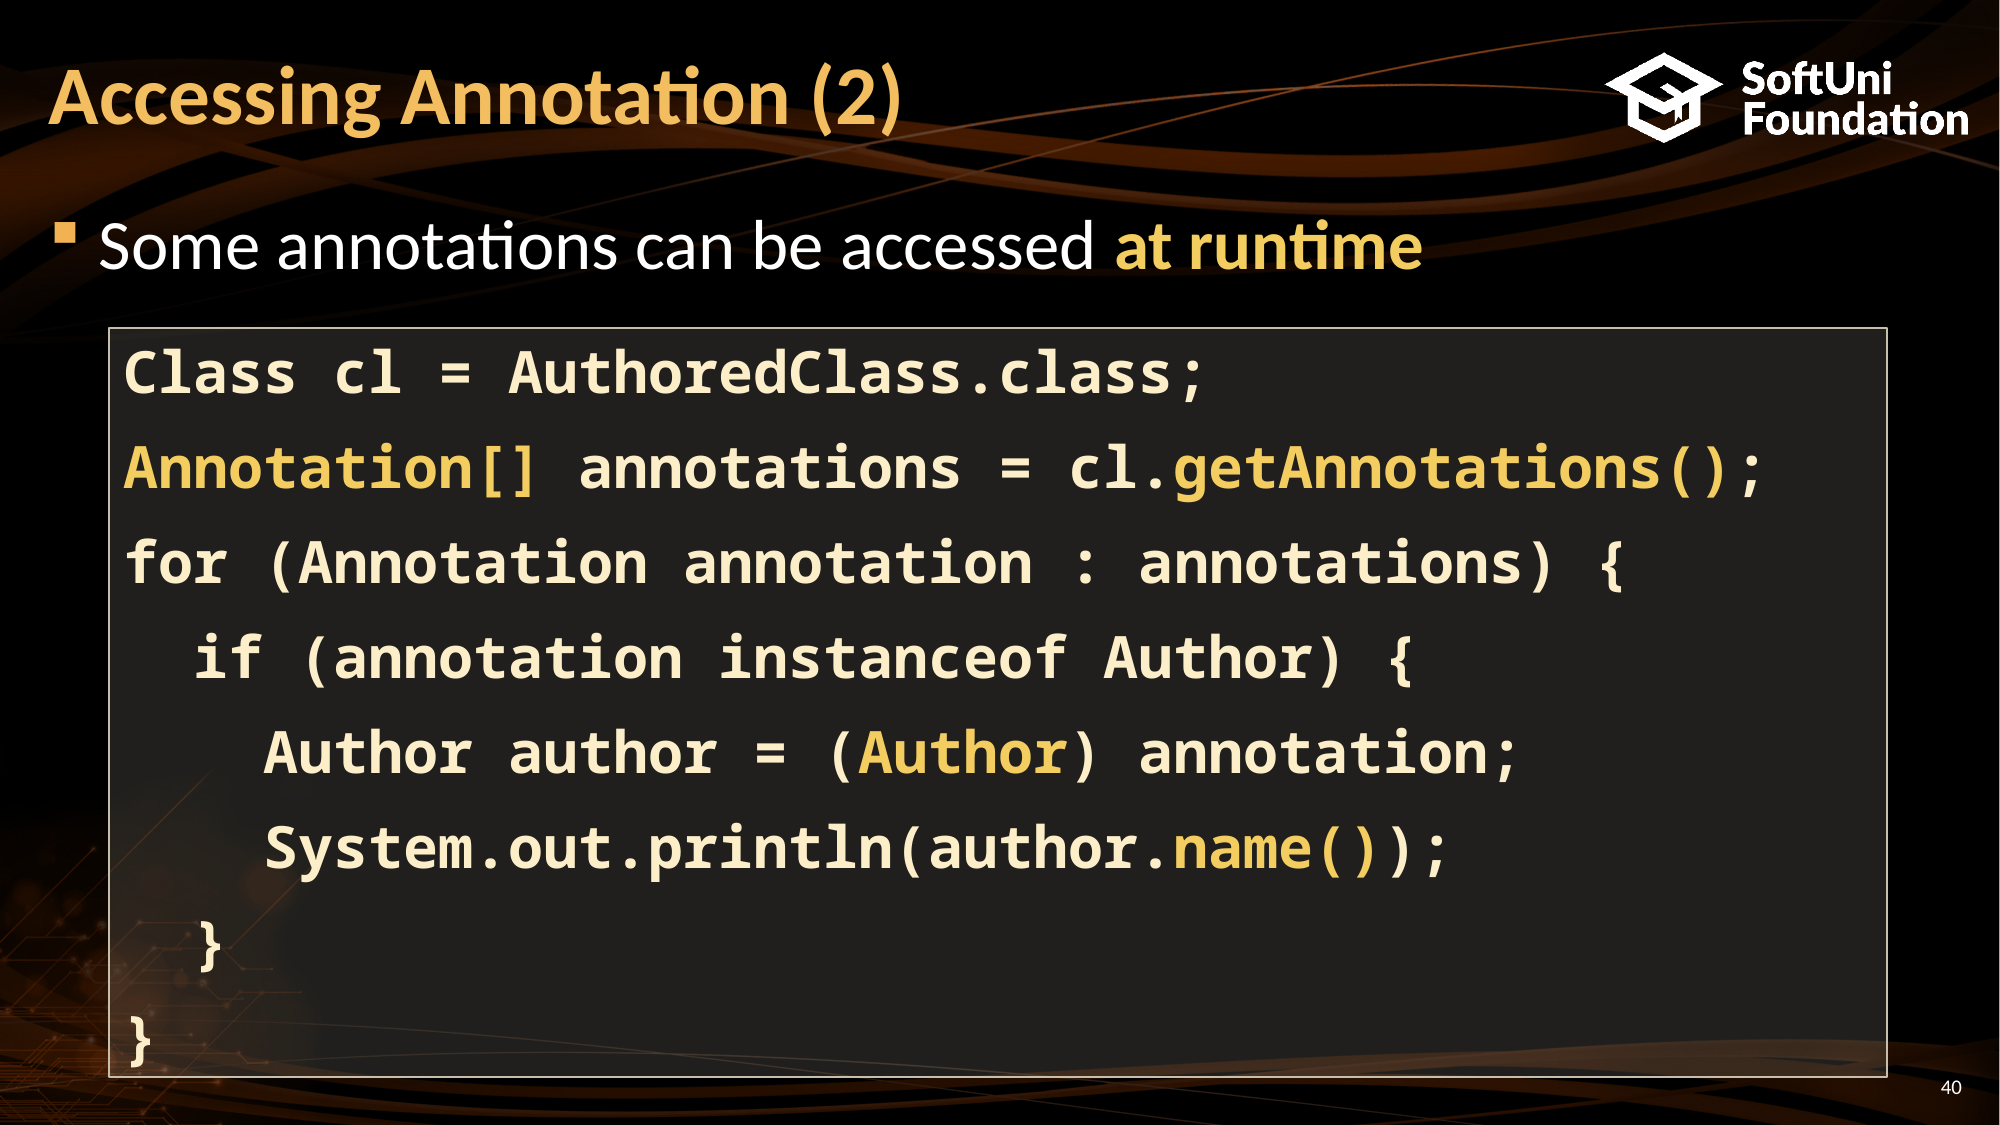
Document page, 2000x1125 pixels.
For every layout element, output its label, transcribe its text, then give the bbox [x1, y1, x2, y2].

title Accessing Annotation (2) [30, 6, 1602, 189]
list Some annotations can be accessed at runtime [31, 188, 1968, 1103]
picture [0, 0, 2000, 1125]
text_box Class cl = AuthoredClass.class; Annotation[] annotations = cl.getAnnotations(); for (Annotation annotation : annotations) { if (annotation instanceof Author) { Author author = (Author) annotation; System.out.println(author.name()); } } [108, 327, 1888, 1078]
slide_number 40 [1897, 1070, 1968, 1103]
